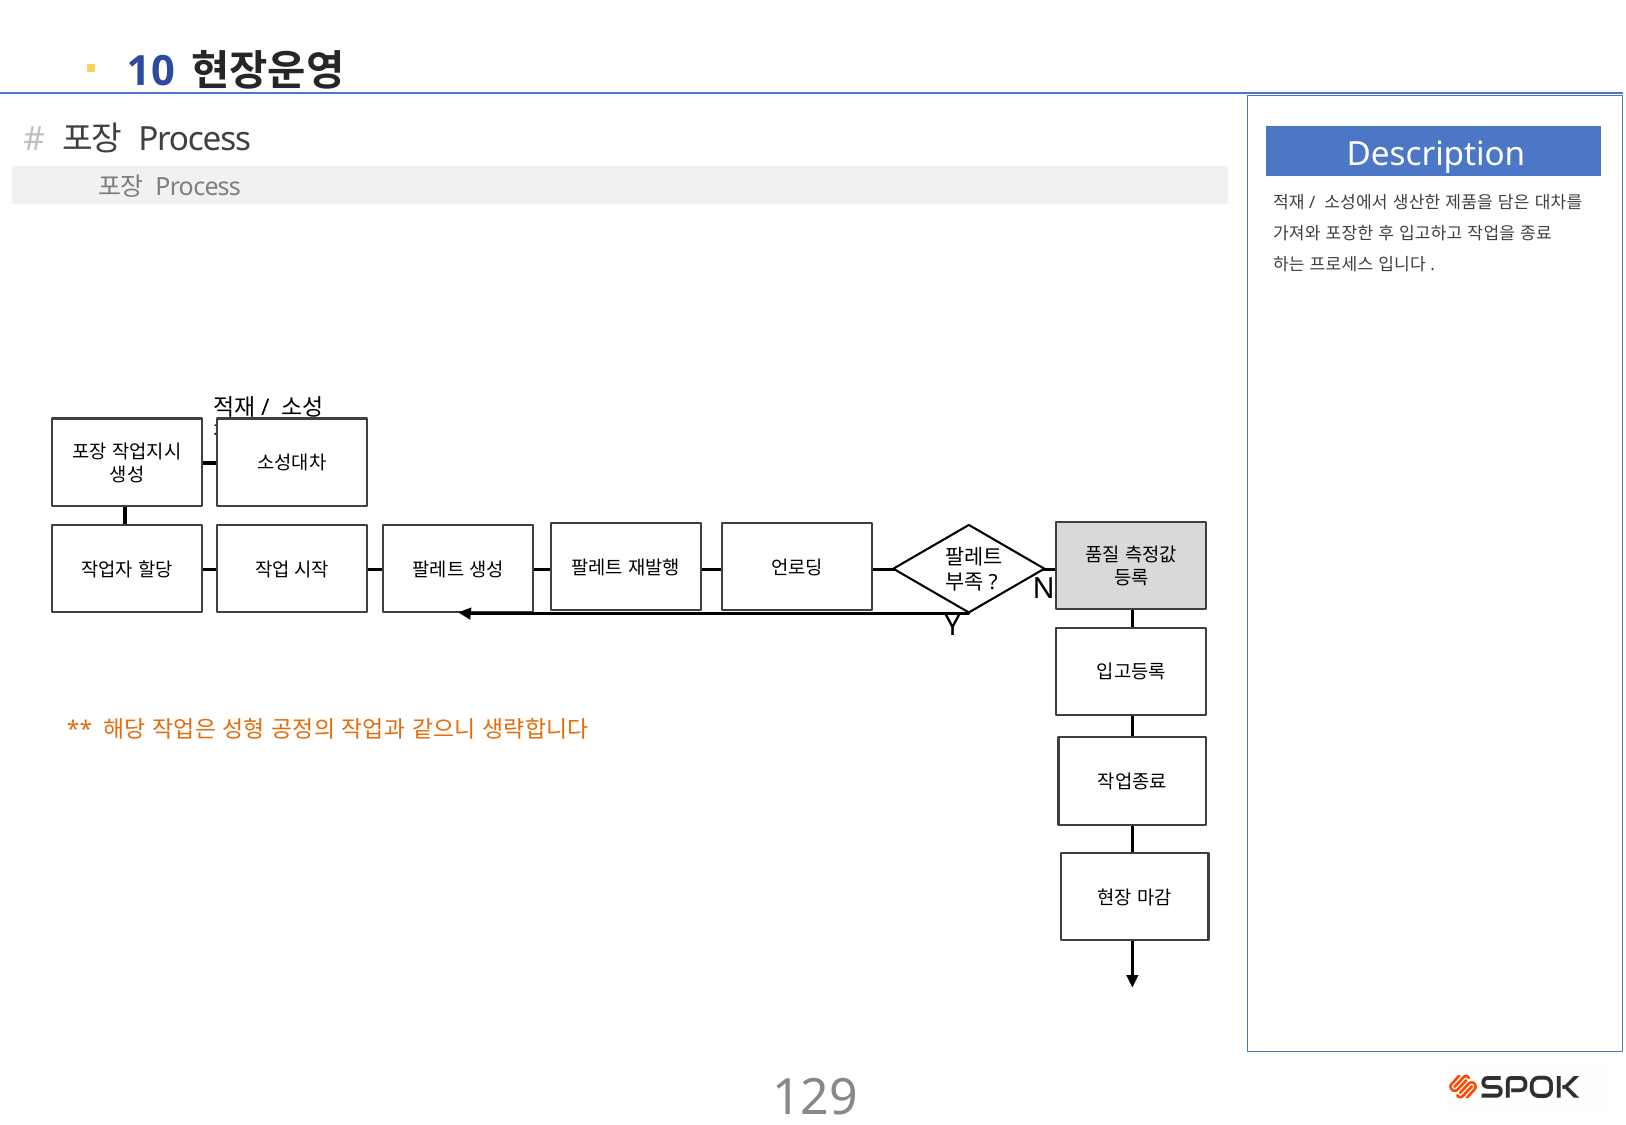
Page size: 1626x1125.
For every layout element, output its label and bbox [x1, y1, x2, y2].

text_box [0, 42, 1623, 1052]
picture [1449, 1060, 1610, 1114]
slide_number [483, 1064, 1142, 1125]
